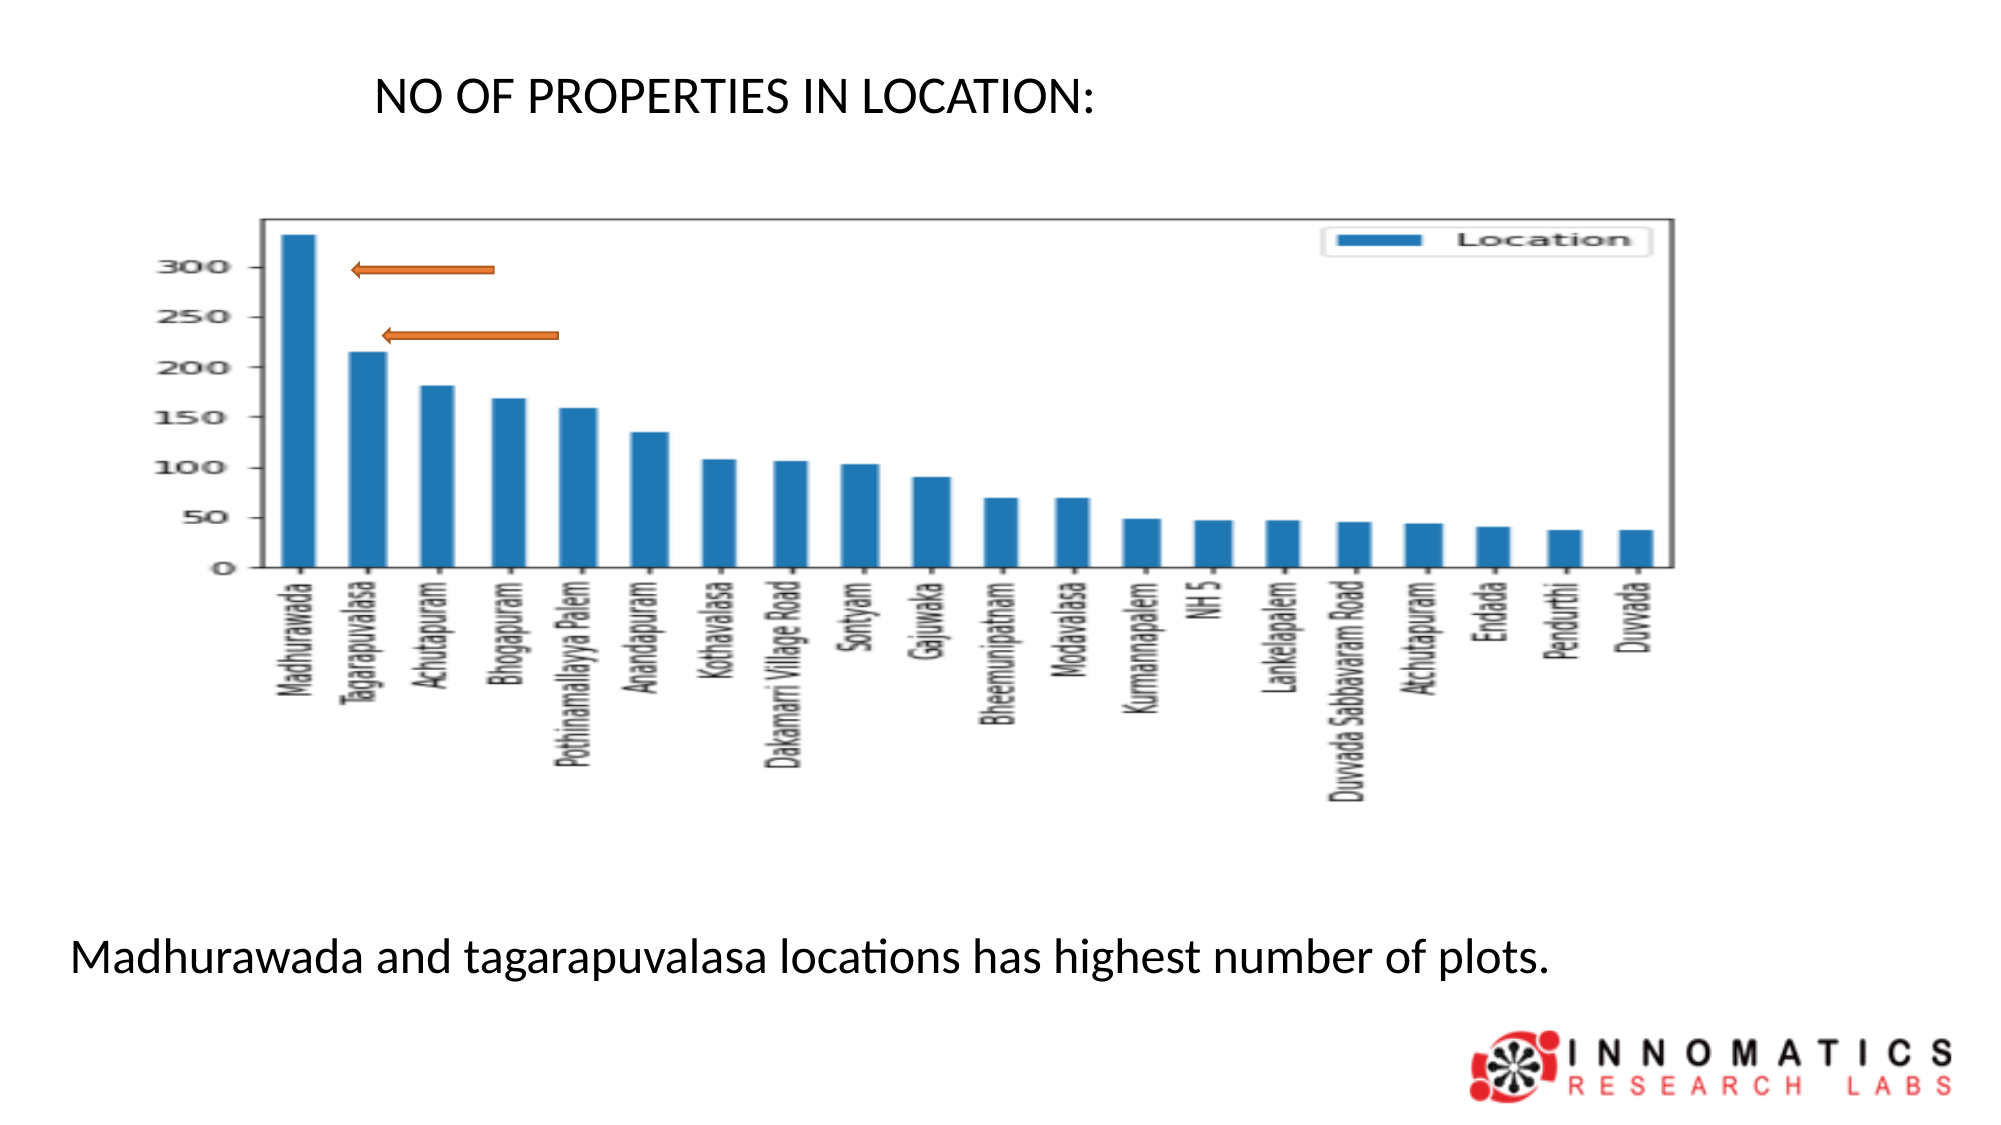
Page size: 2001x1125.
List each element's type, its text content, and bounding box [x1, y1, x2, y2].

picture [1445, 1014, 1975, 1125]
title NO OF PROPERTIES IN LOCATION: [251, 60, 1786, 133]
text_box Madhurawada and tagarapuvalasa locations has highest number of plots. [54, 916, 1674, 992]
picture [125, 211, 1786, 809]
